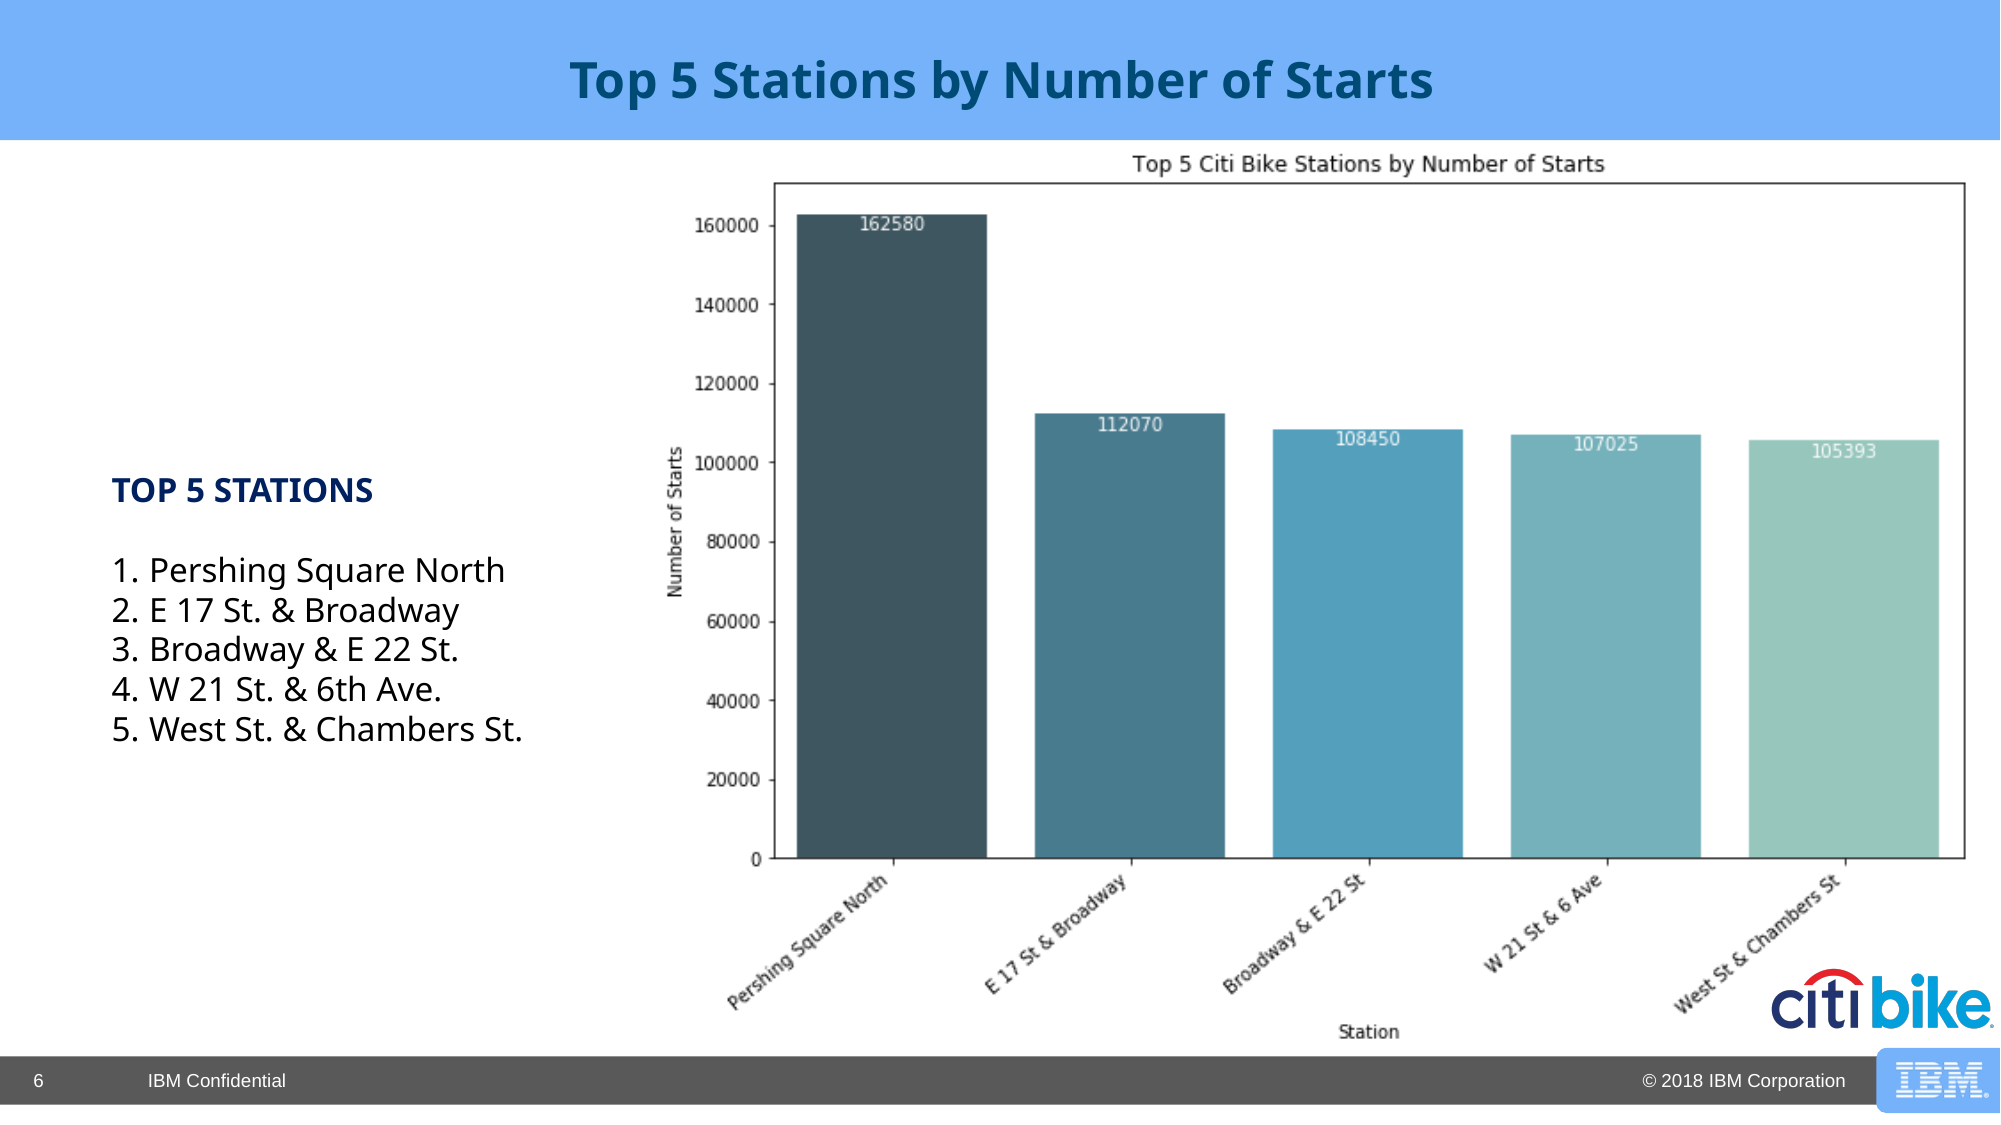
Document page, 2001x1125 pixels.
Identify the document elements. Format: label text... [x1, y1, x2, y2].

picture [657, 142, 2000, 1055]
text_box [0, 0, 770, 770]
title Top 5 Stations by Number of Starts [770, 48, 1904, 116]
picture [1896, 1062, 1989, 1098]
